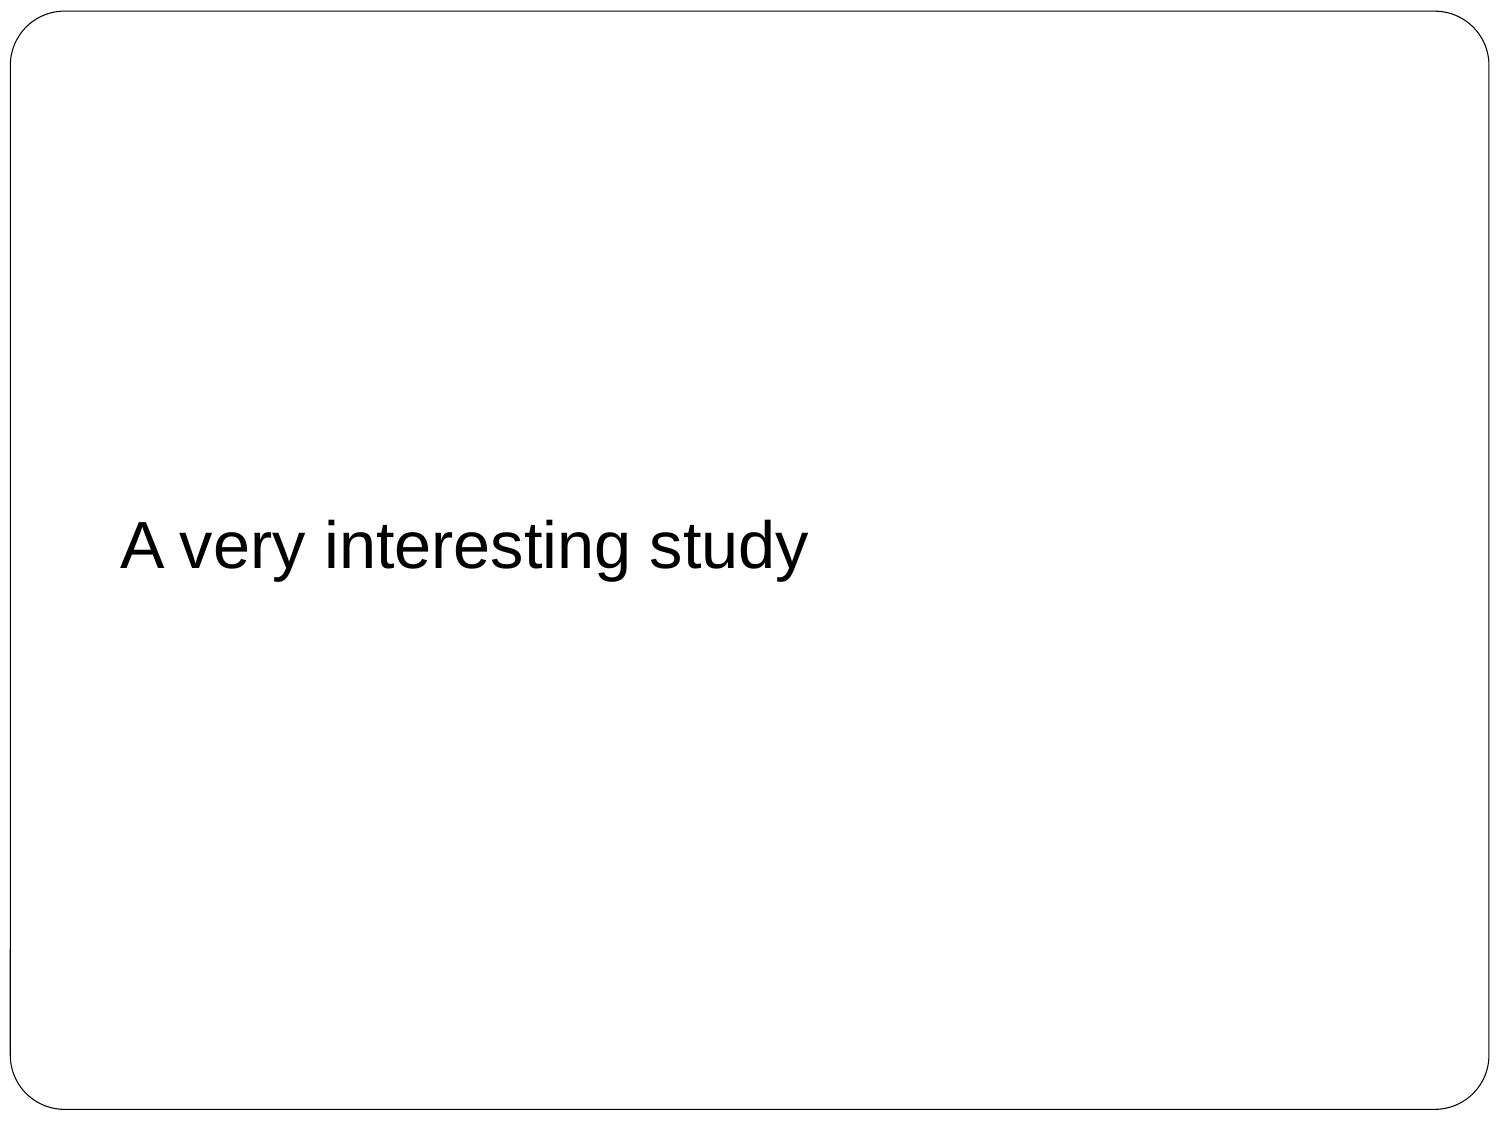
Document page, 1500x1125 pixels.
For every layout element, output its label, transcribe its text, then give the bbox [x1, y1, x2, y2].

title A very interesting study [112, 349, 1388, 591]
